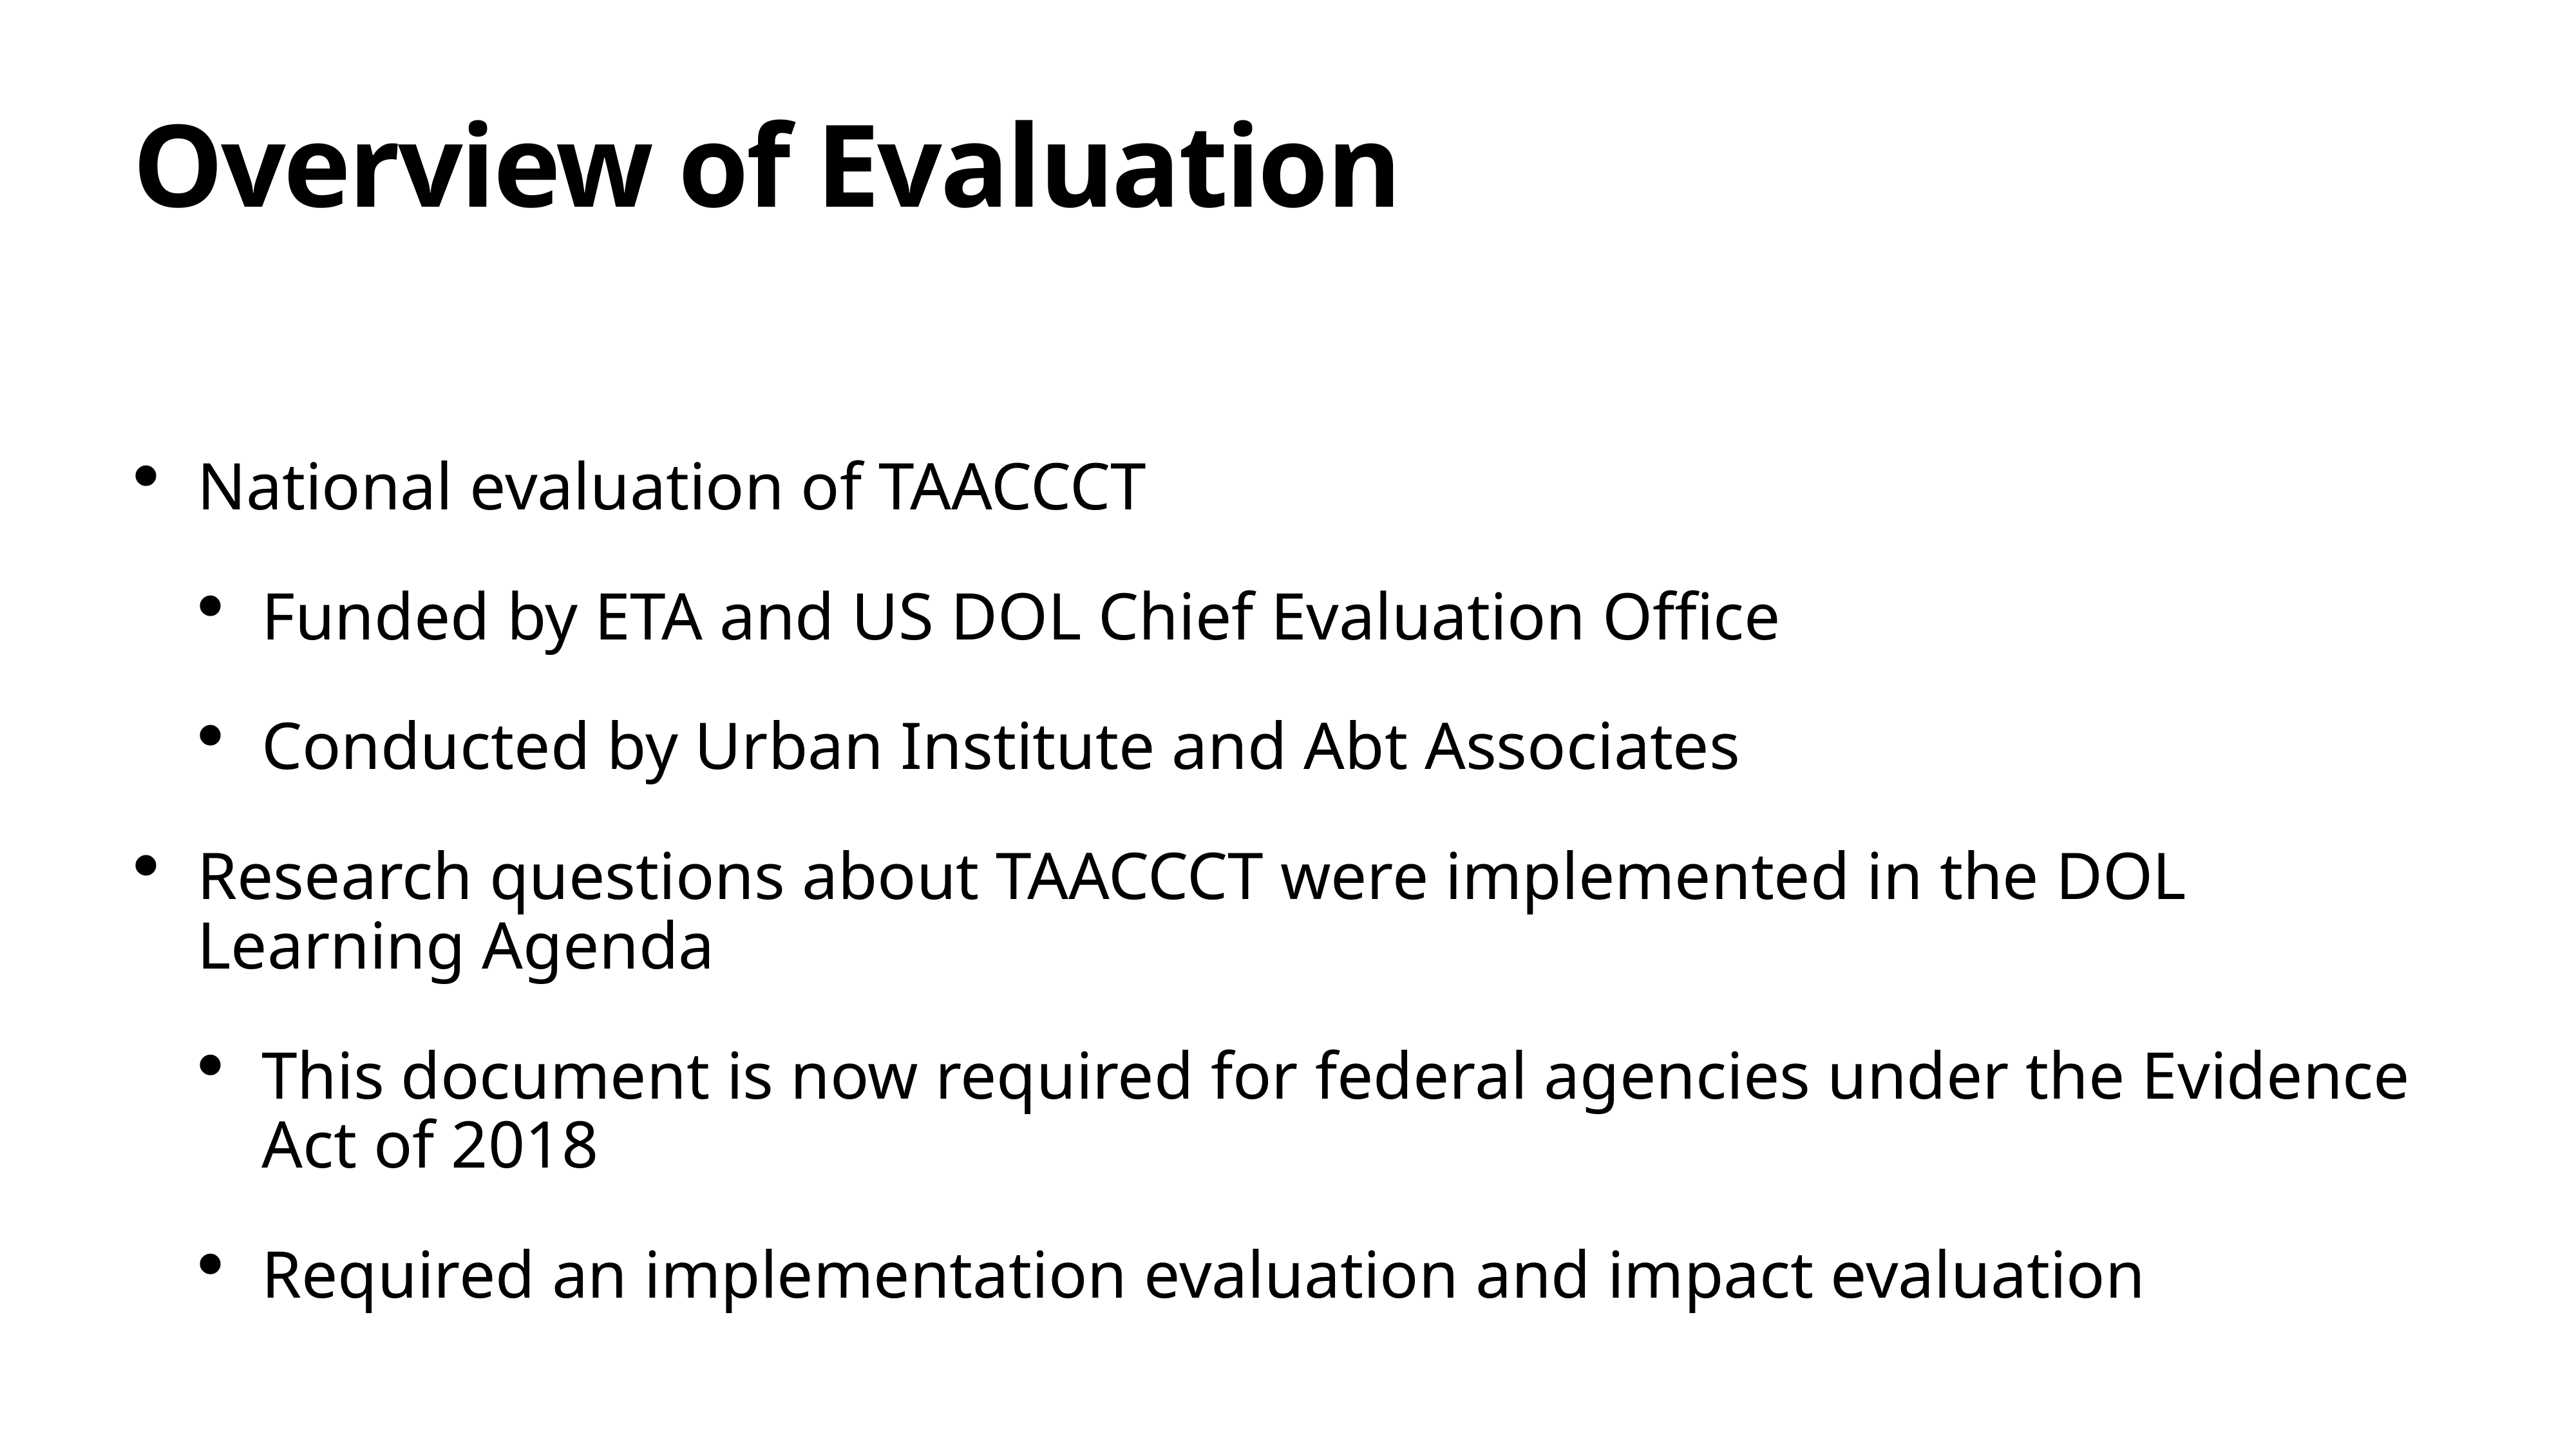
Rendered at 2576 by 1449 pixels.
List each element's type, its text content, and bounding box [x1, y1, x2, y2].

list National evaluation of TAACCCT Funded by ETA and US DOL Chief Evaluation Office Conducted by Urban Institute and Abt Associates Research questions about TAACCCT were implemented in the DOL Learning Agenda This document is now required for federal agencies under the Evidence Act of 2018 Required an implementation evaluation and impact evaluation [127, 448, 2449, 1321]
title Overview of Evaluation [127, 113, 2449, 266]
